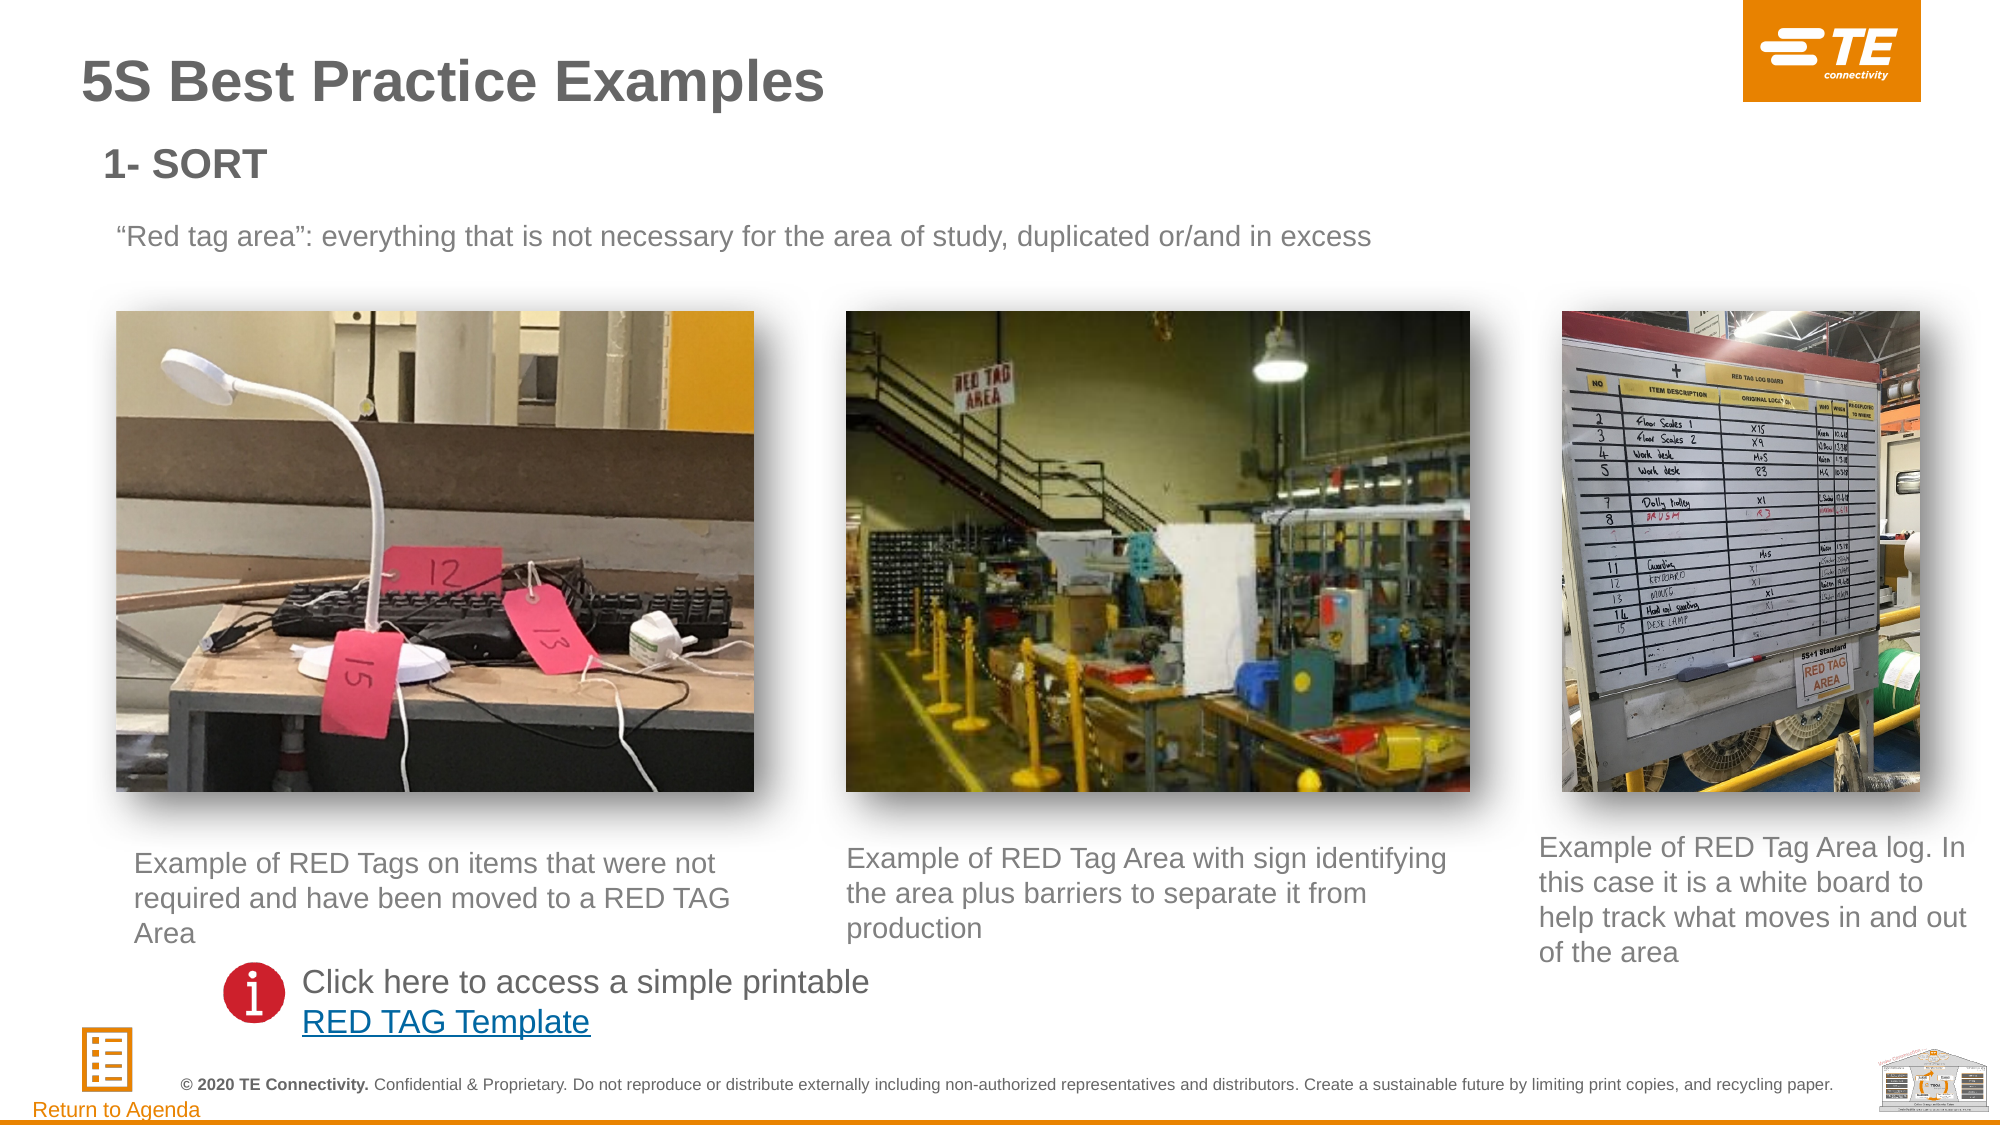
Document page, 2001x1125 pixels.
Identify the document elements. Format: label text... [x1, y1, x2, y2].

list 1- SORT [103, 132, 356, 190]
text_box Example of RED Tag Area log. In this case it is a white board to help track what moves in and out of the area [1538, 828, 1979, 969]
picture [1874, 1043, 1989, 1112]
text_box “Red tag area”: everything that is not necessary for the area of study, duplicated or/and in excess [116, 217, 1920, 253]
title 5S Best Practice Examples [66, 35, 1897, 133]
picture [1743, 0, 1921, 102]
text_box Example of RED Tags on items that were not required and have been moved to a RED TAG Area [133, 844, 754, 950]
picture [846, 311, 1470, 792]
picture [1562, 311, 1920, 792]
text_box Click here to access a simple printable RED TAG Template [287, 952, 922, 1048]
picture [215, 954, 293, 1032]
text_box Example of RED Tag Area with sign identifying the area plus barriers to separate it from production [846, 839, 1466, 945]
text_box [10, 1021, 223, 1125]
picture [116, 311, 754, 792]
